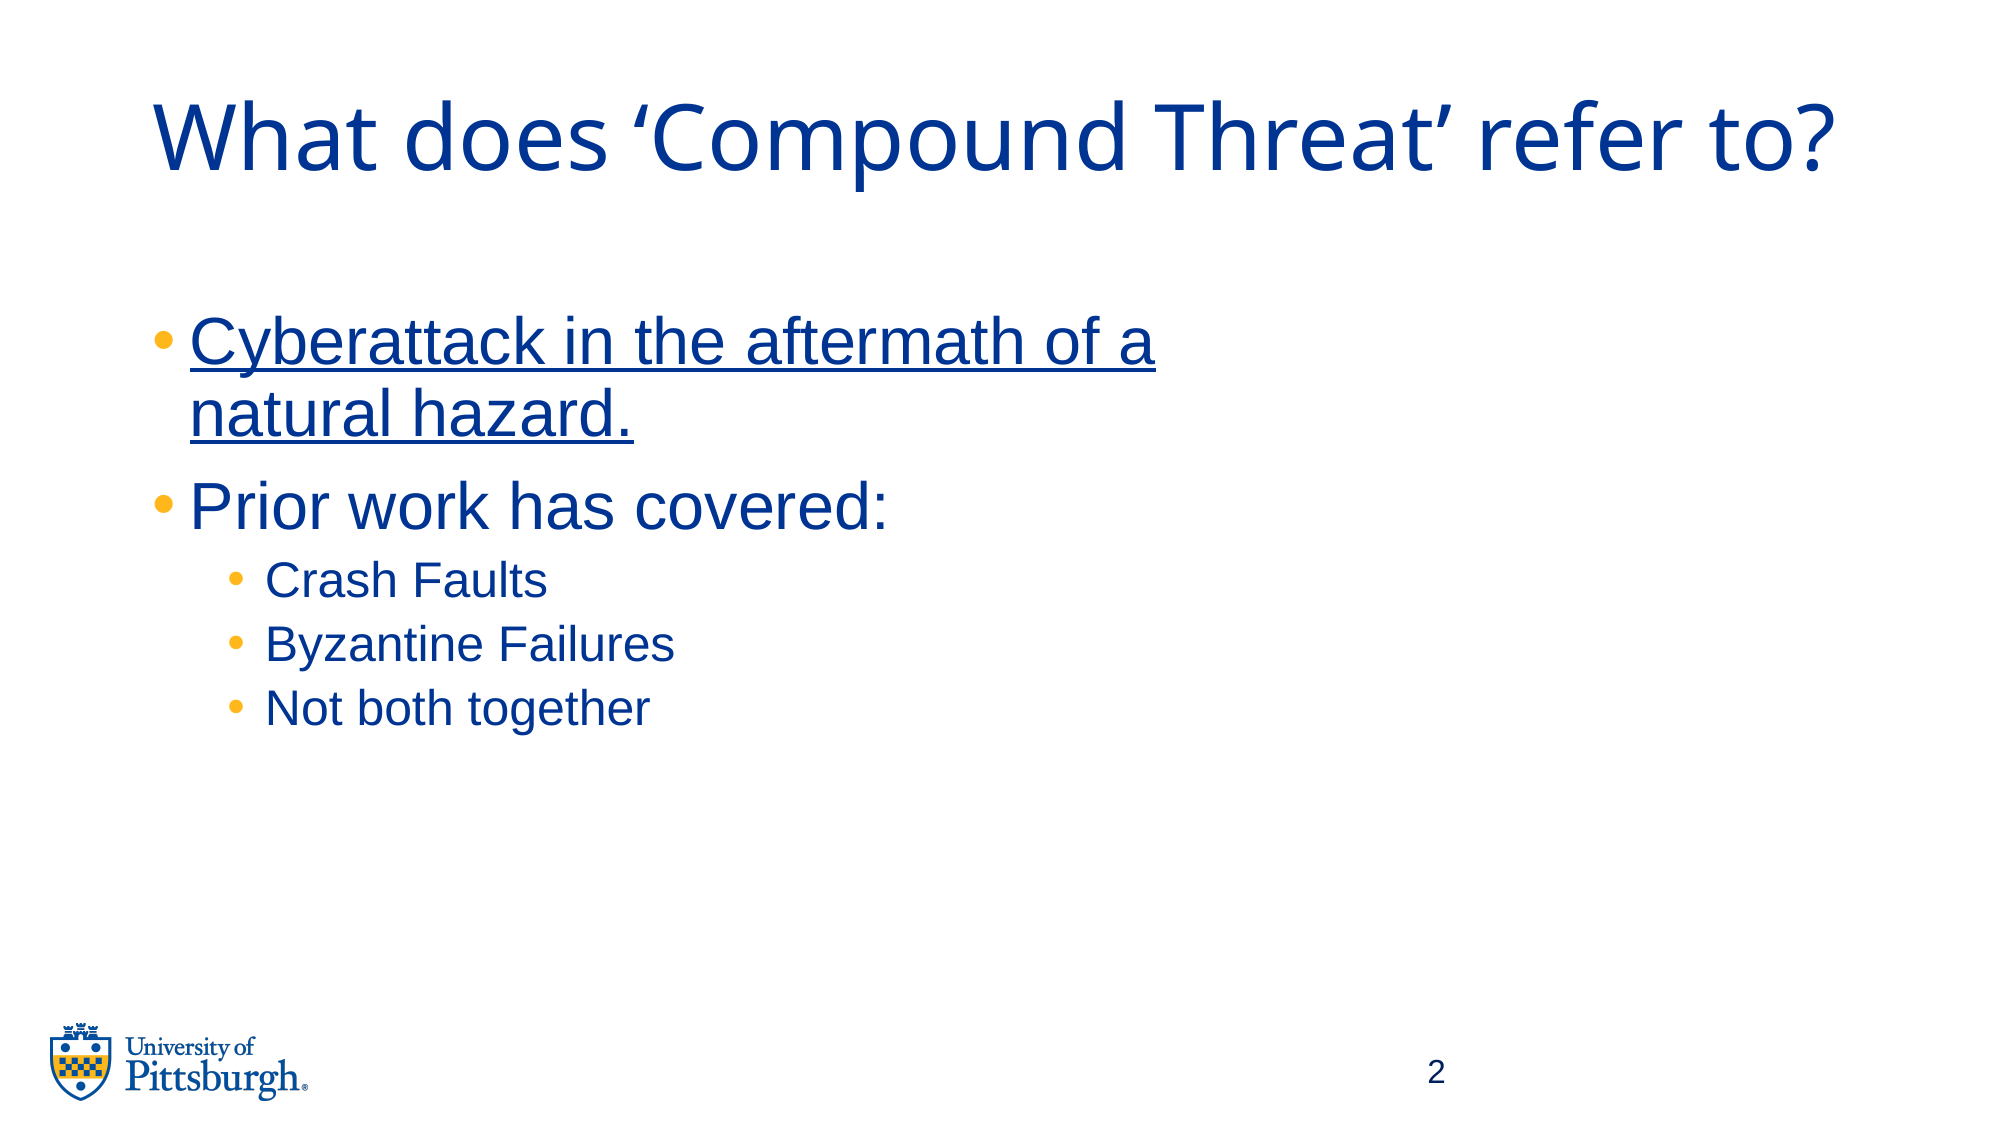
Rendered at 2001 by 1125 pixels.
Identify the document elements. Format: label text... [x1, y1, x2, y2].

picture [50, 1023, 308, 1101]
list Cyberattack in the aftermath of a natural hazard. Prior work has covered: Crash Faults Byzantine Failures Not both together [137, 299, 1343, 1014]
title What does ‘Compound Threat’ refer to? [137, 83, 1863, 278]
slide_number 2 [1412, 1042, 1863, 1103]
